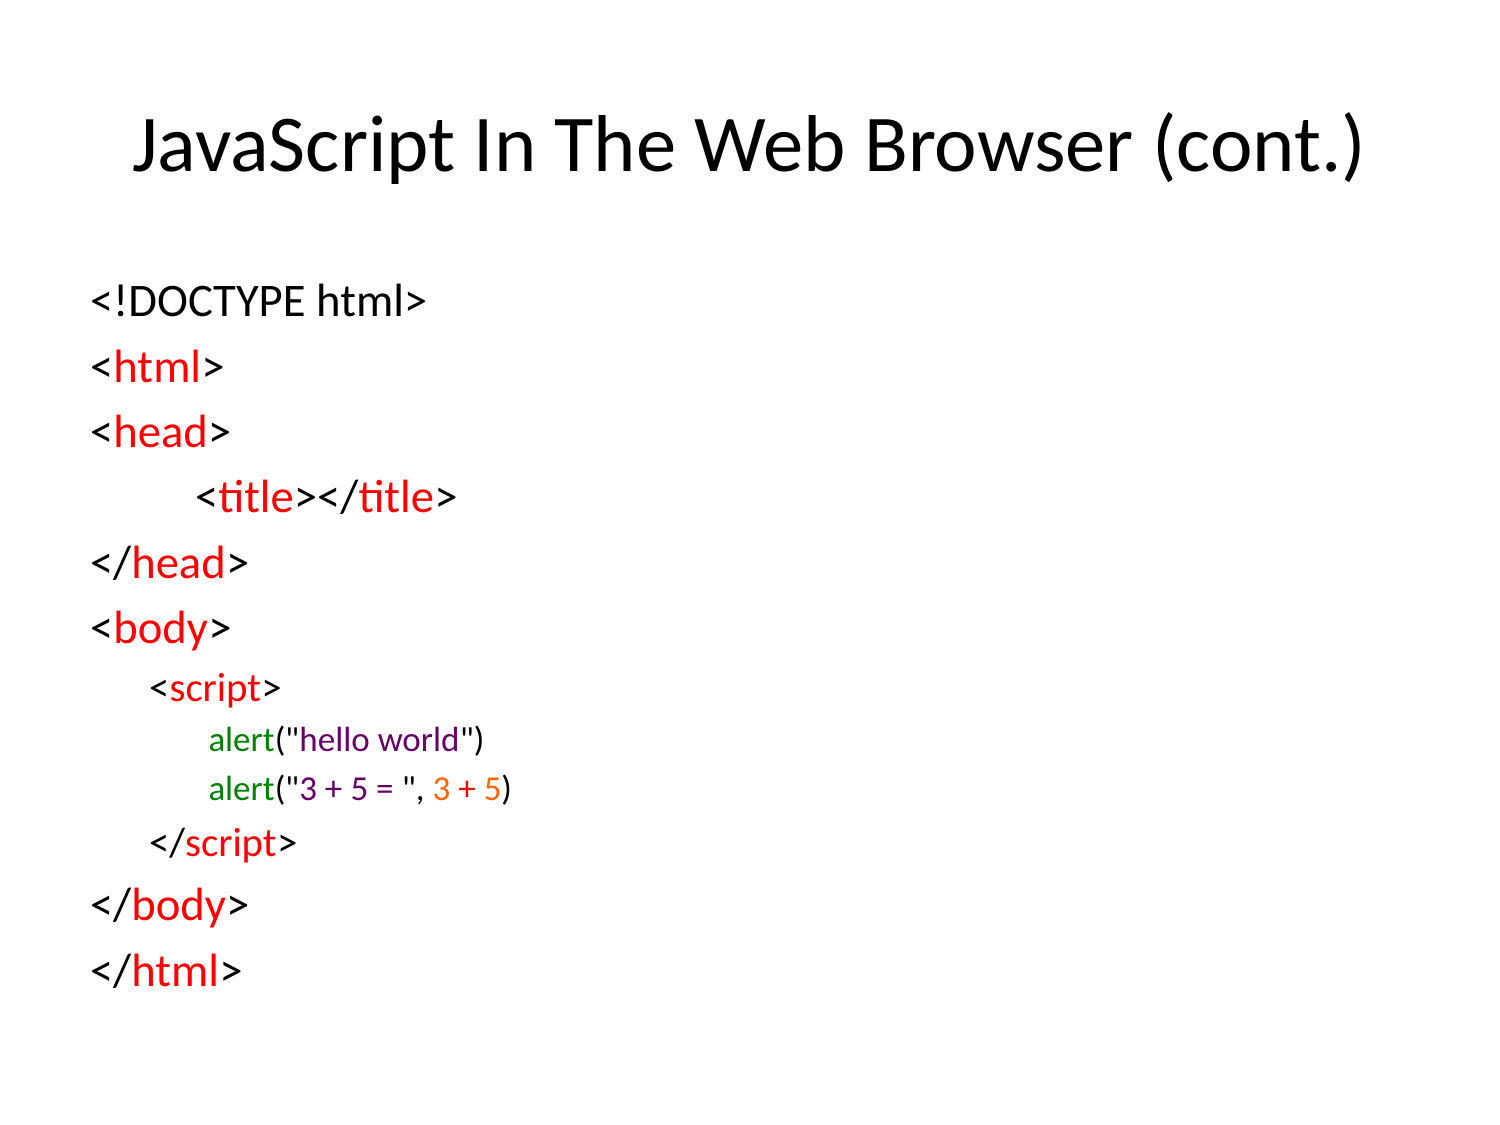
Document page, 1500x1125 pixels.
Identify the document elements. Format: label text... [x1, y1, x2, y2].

list <!DOCTYPE html> <html> <head> <title></title> </head> <body> <script> alert("hello world") alert("3 + 5 = ", 3 + 5) </script> </body> </html> [75, 262, 1425, 1005]
title JavaScript In The Web Browser (cont.) [75, 45, 1425, 233]
